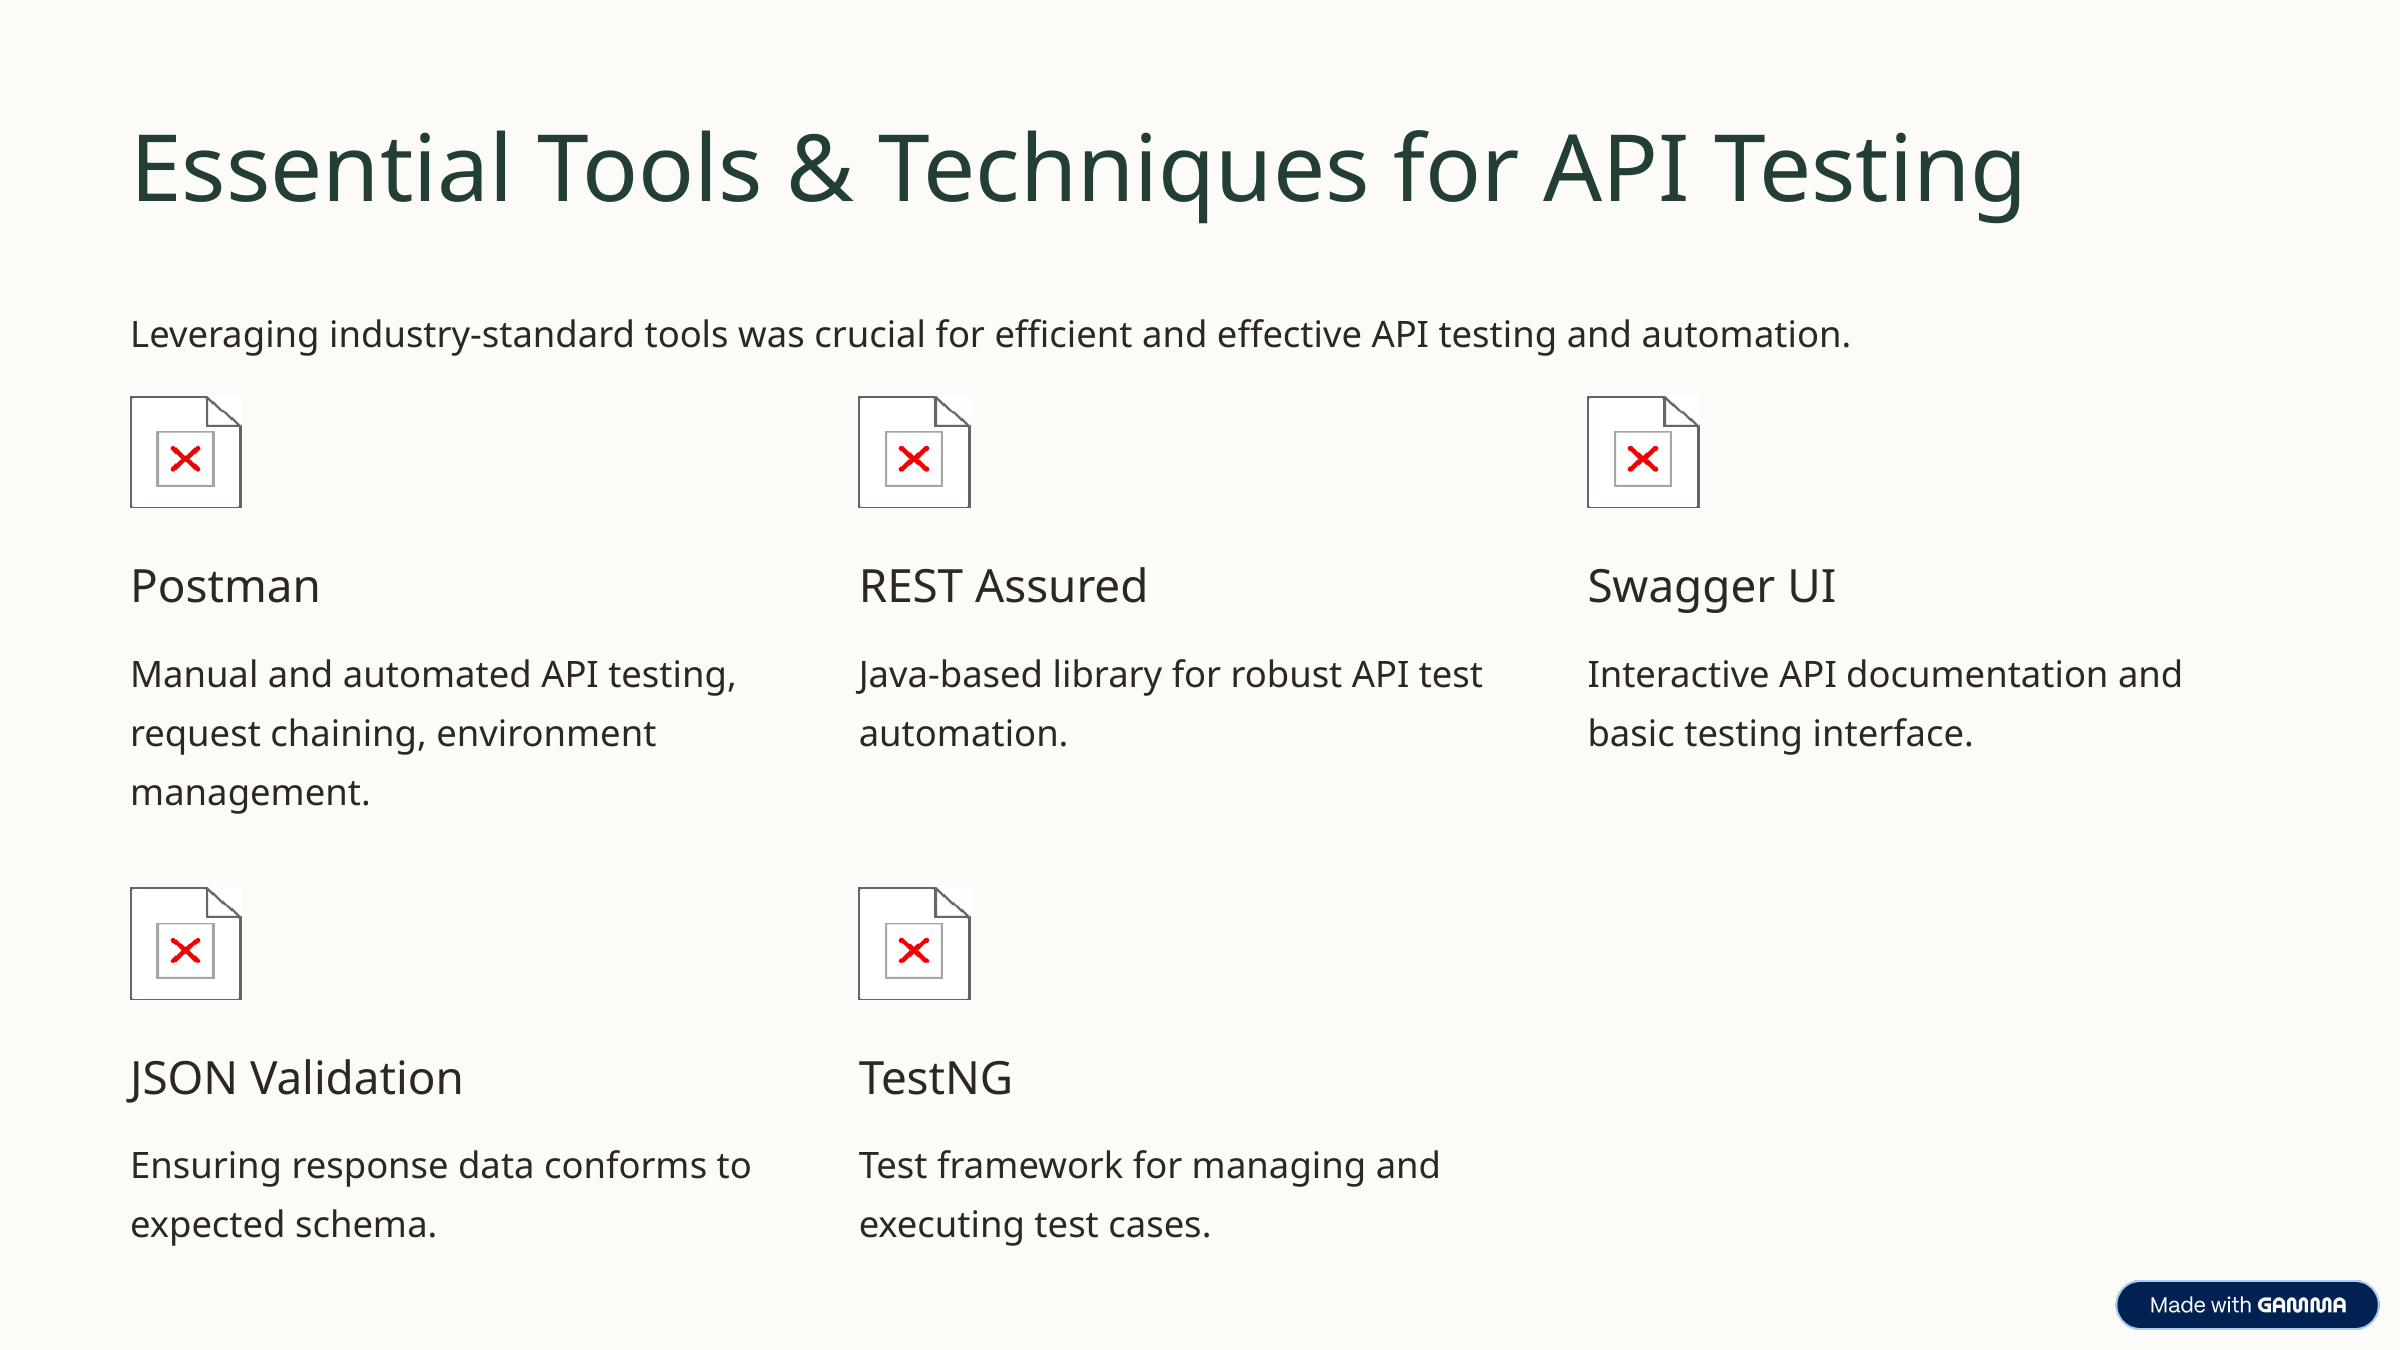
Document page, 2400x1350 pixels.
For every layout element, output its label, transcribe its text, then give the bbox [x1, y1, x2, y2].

text_box JSON Validation [130, 1046, 596, 1105]
text_box Test framework for managing and executing test cases. [858, 1126, 1541, 1246]
picture [2106, 1271, 2389, 1339]
text_box Manual and automated API testing, request chaining, environment management. [130, 634, 813, 814]
picture [858, 887, 971, 1000]
text_box Ensuring response data conforms to expected schema. [130, 1126, 813, 1246]
text_box Essential Tools & Techniques for API Testing [130, 104, 1983, 221]
text_box Postman [130, 554, 596, 613]
text_box Java-based library for robust API test automation. [858, 634, 1541, 754]
picture [1587, 396, 1700, 508]
text_box Swagger UI [1587, 554, 2053, 613]
text_box Leveraging industry-standard tools was crucial for efficient and effective API testing and automation. [130, 294, 2270, 355]
picture [130, 396, 242, 508]
picture [858, 396, 971, 508]
text_box TestNG [858, 1046, 1324, 1105]
text_box Interactive API documentation and basic testing interface. [1587, 634, 2270, 754]
text_box REST Assured [858, 554, 1324, 613]
picture [130, 887, 242, 1000]
